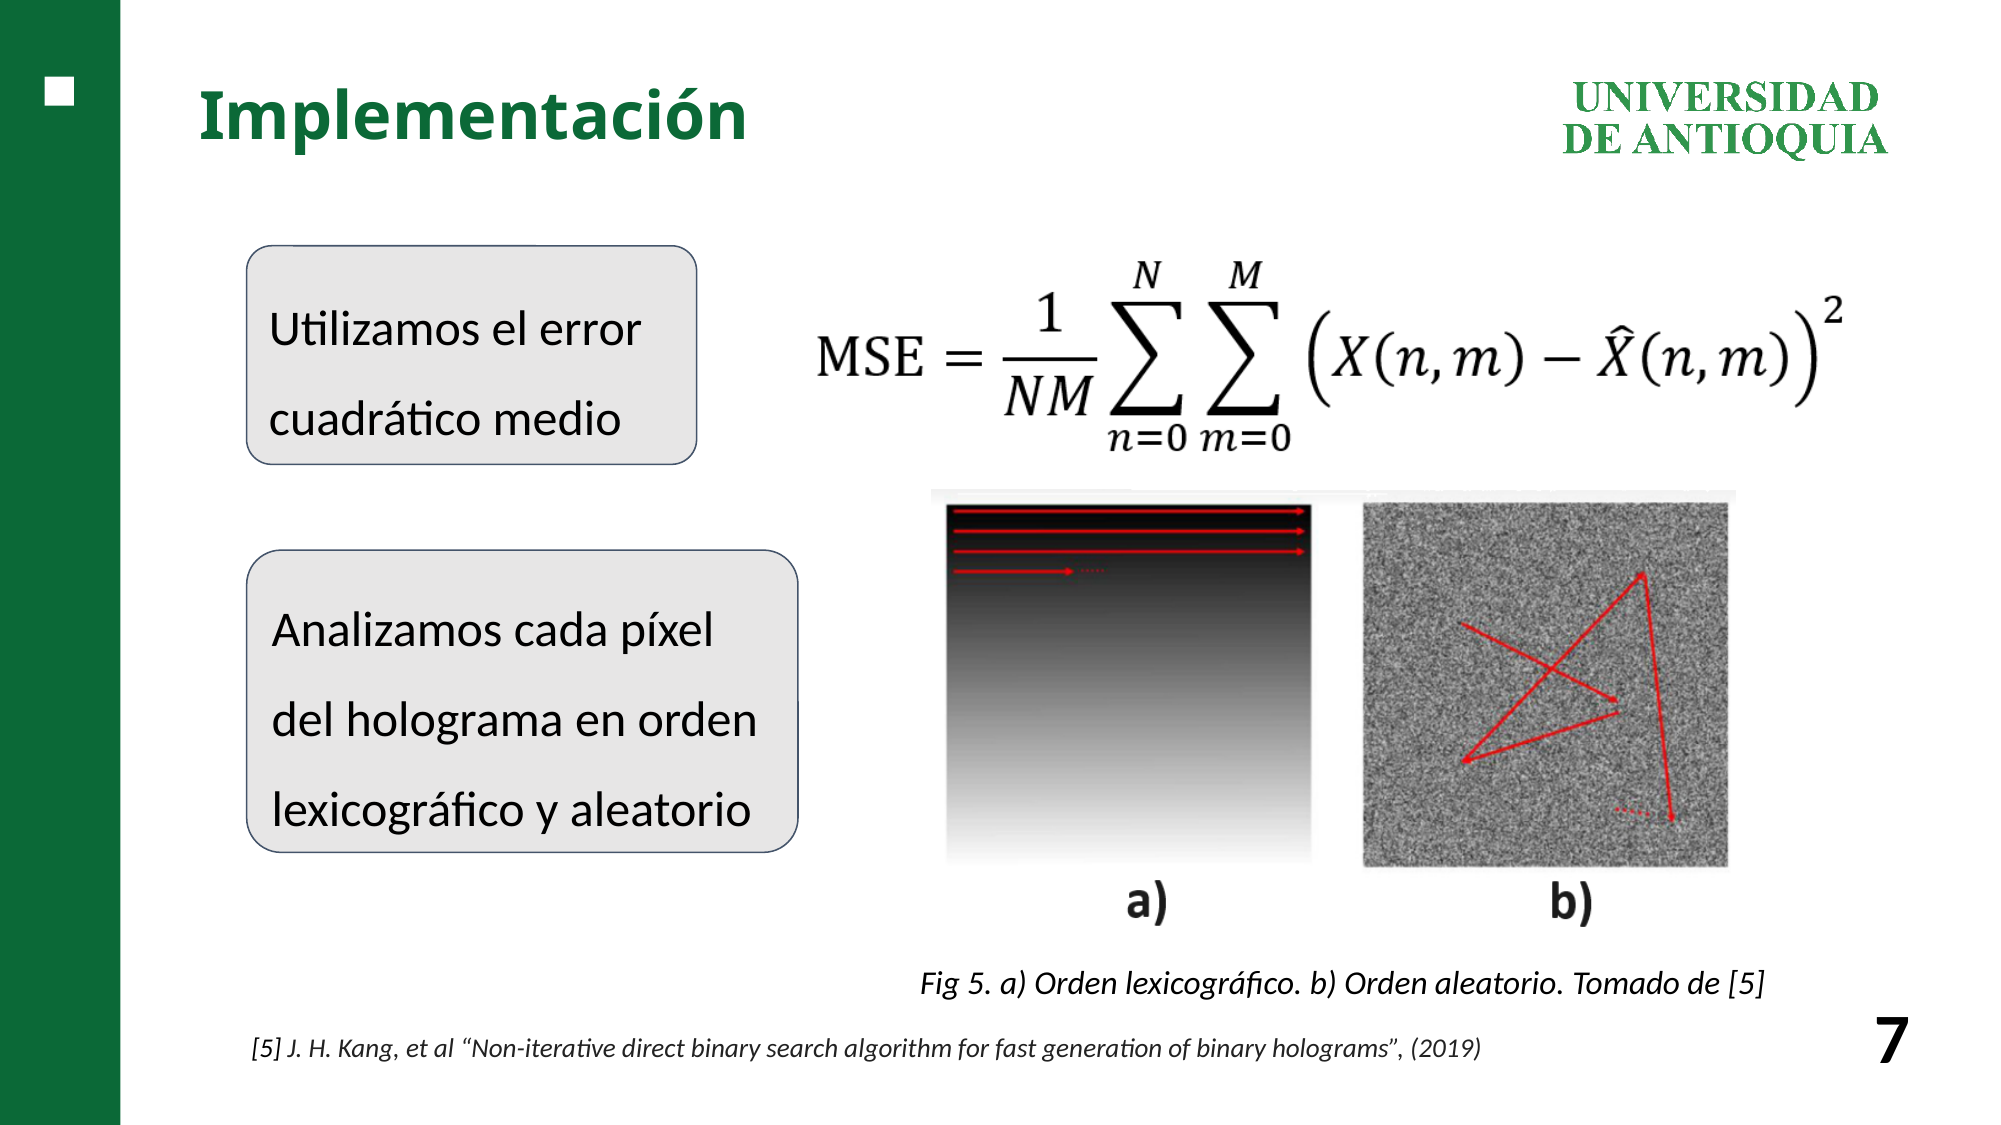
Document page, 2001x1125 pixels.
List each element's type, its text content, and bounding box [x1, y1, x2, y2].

text_box Fig 5. a) Orden lexicográfico. b) Orden aleatorio. Tomado de [5] [904, 953, 1798, 1005]
picture [809, 249, 1858, 461]
text_box [44, 76, 74, 106]
picture [1539, 58, 1912, 176]
text_box [0, 0, 121, 1125]
text_box Implementación [184, 67, 1534, 169]
slide_number ‹#› [1475, 1005, 1925, 1066]
text_box [5] J. H. Kang, et al “Non-iterative direct binary search algorithm for fast generation of binary holograms”, (2019) [236, 1023, 1701, 1074]
picture [930, 489, 1736, 938]
text_box Utilizamos el error cuadrático medio [246, 245, 697, 465]
text_box Analizamos cada píxel del holograma en orden lexicográfico y aleatorio [246, 550, 799, 853]
